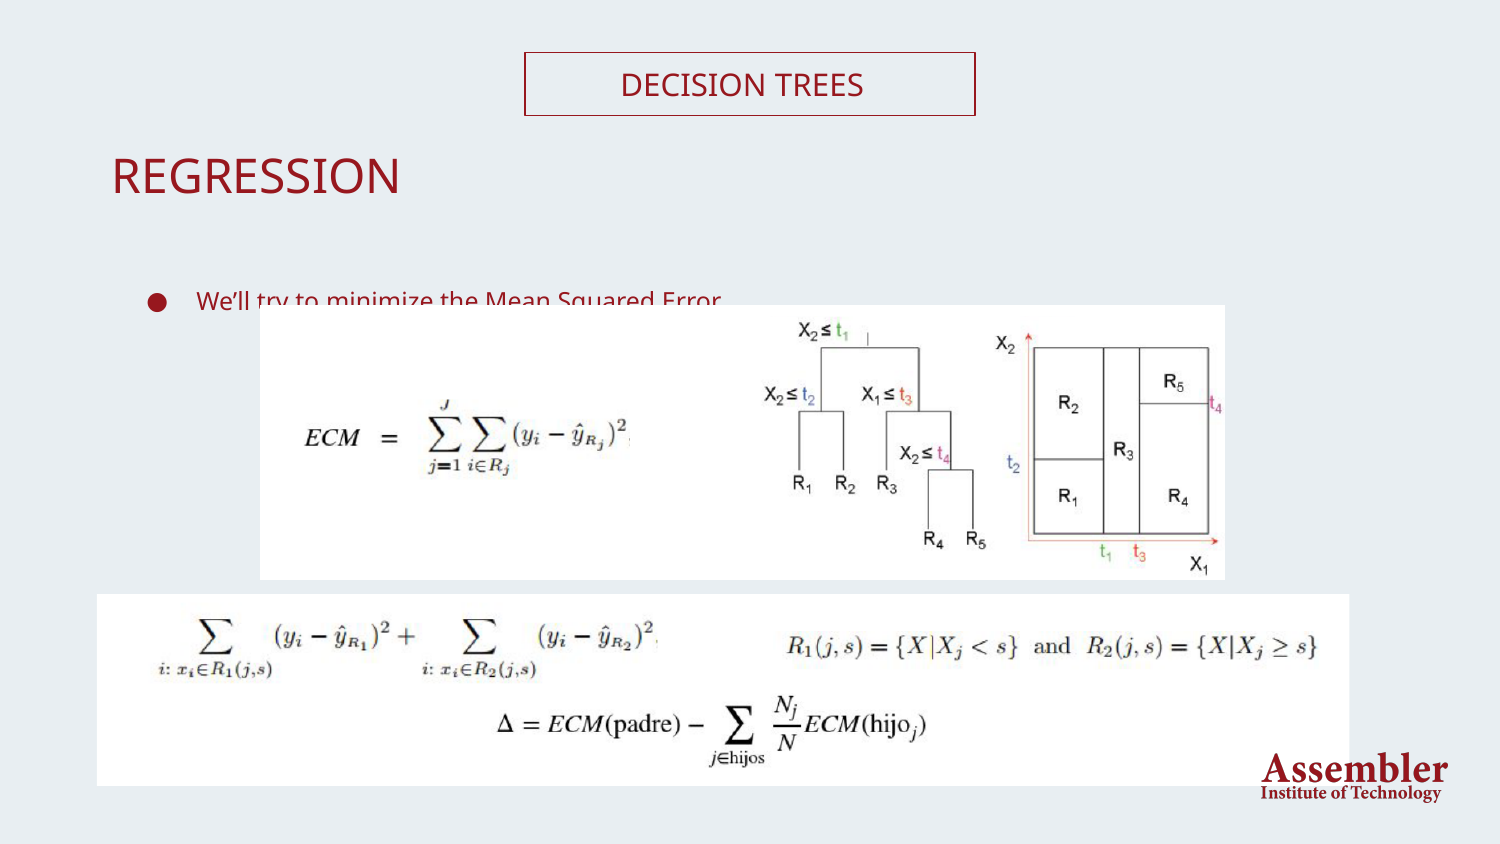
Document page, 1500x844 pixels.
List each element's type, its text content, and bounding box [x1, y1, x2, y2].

text_box DECISION TREES [469, 50, 1016, 118]
text_box We’ll try to minimize the Mean Squared Error [106, 255, 1500, 570]
picture [96, 594, 1448, 803]
text_box REGRESSION [96, 130, 872, 219]
picture [259, 305, 1226, 580]
